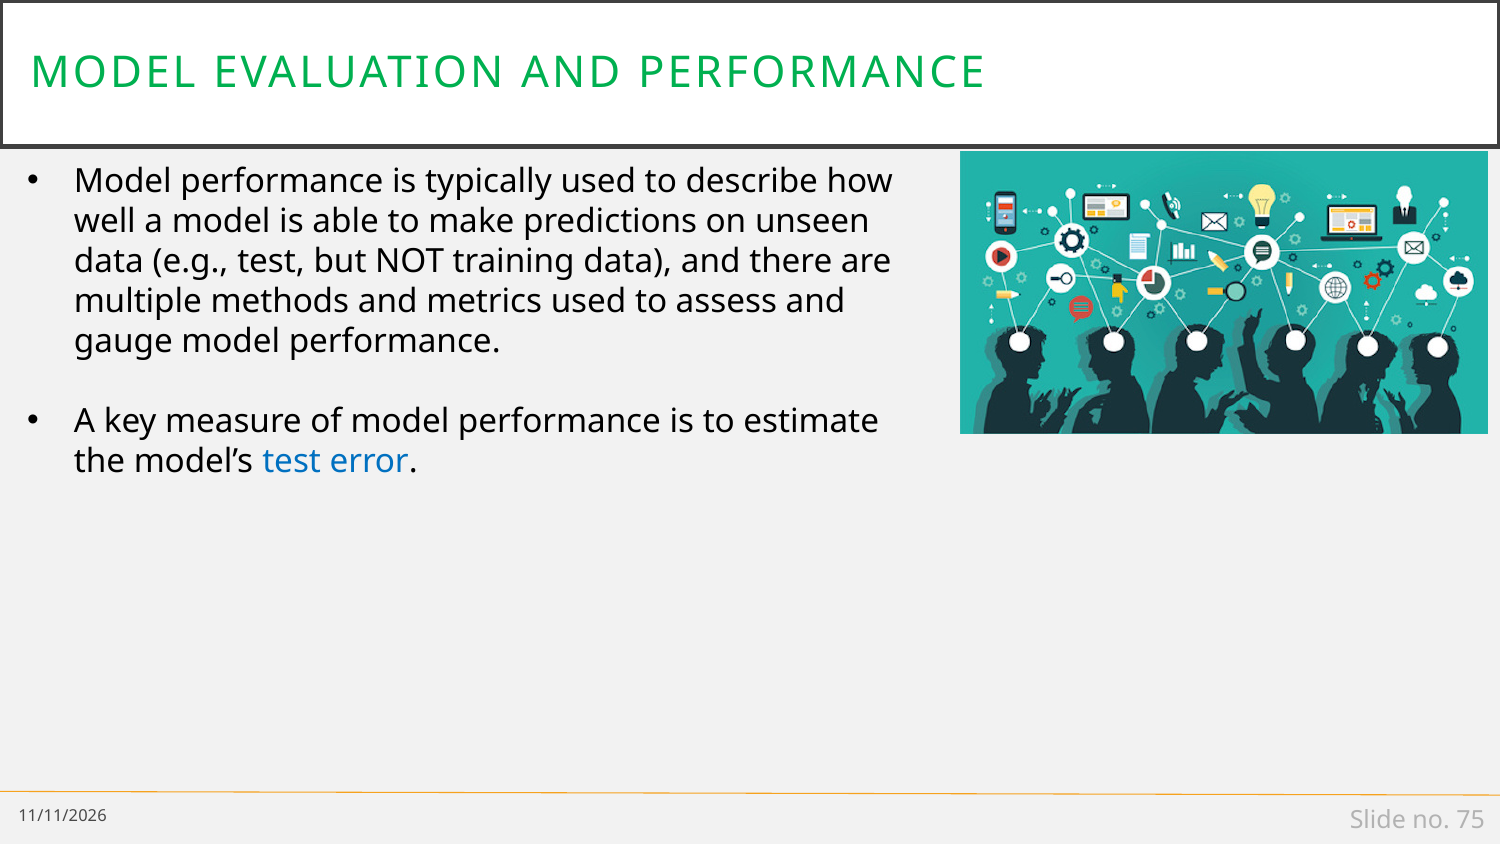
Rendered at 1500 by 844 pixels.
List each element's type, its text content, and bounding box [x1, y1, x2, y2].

title Model Evaluation and Performance [0, 0, 1500, 149]
text_box Model performance is typically used to describe how well a model is able to make predictions on unseen data (e.g., test, but NOT training data), and there are multiple methods and metrics used to assess and gauge model performance. A key measure of model performance is to estimate the model’s test error. [12, 151, 950, 487]
picture [960, 151, 1488, 434]
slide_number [0, 796, 122, 837]
slide_number Slide no. 75 [1162, 797, 1500, 843]
